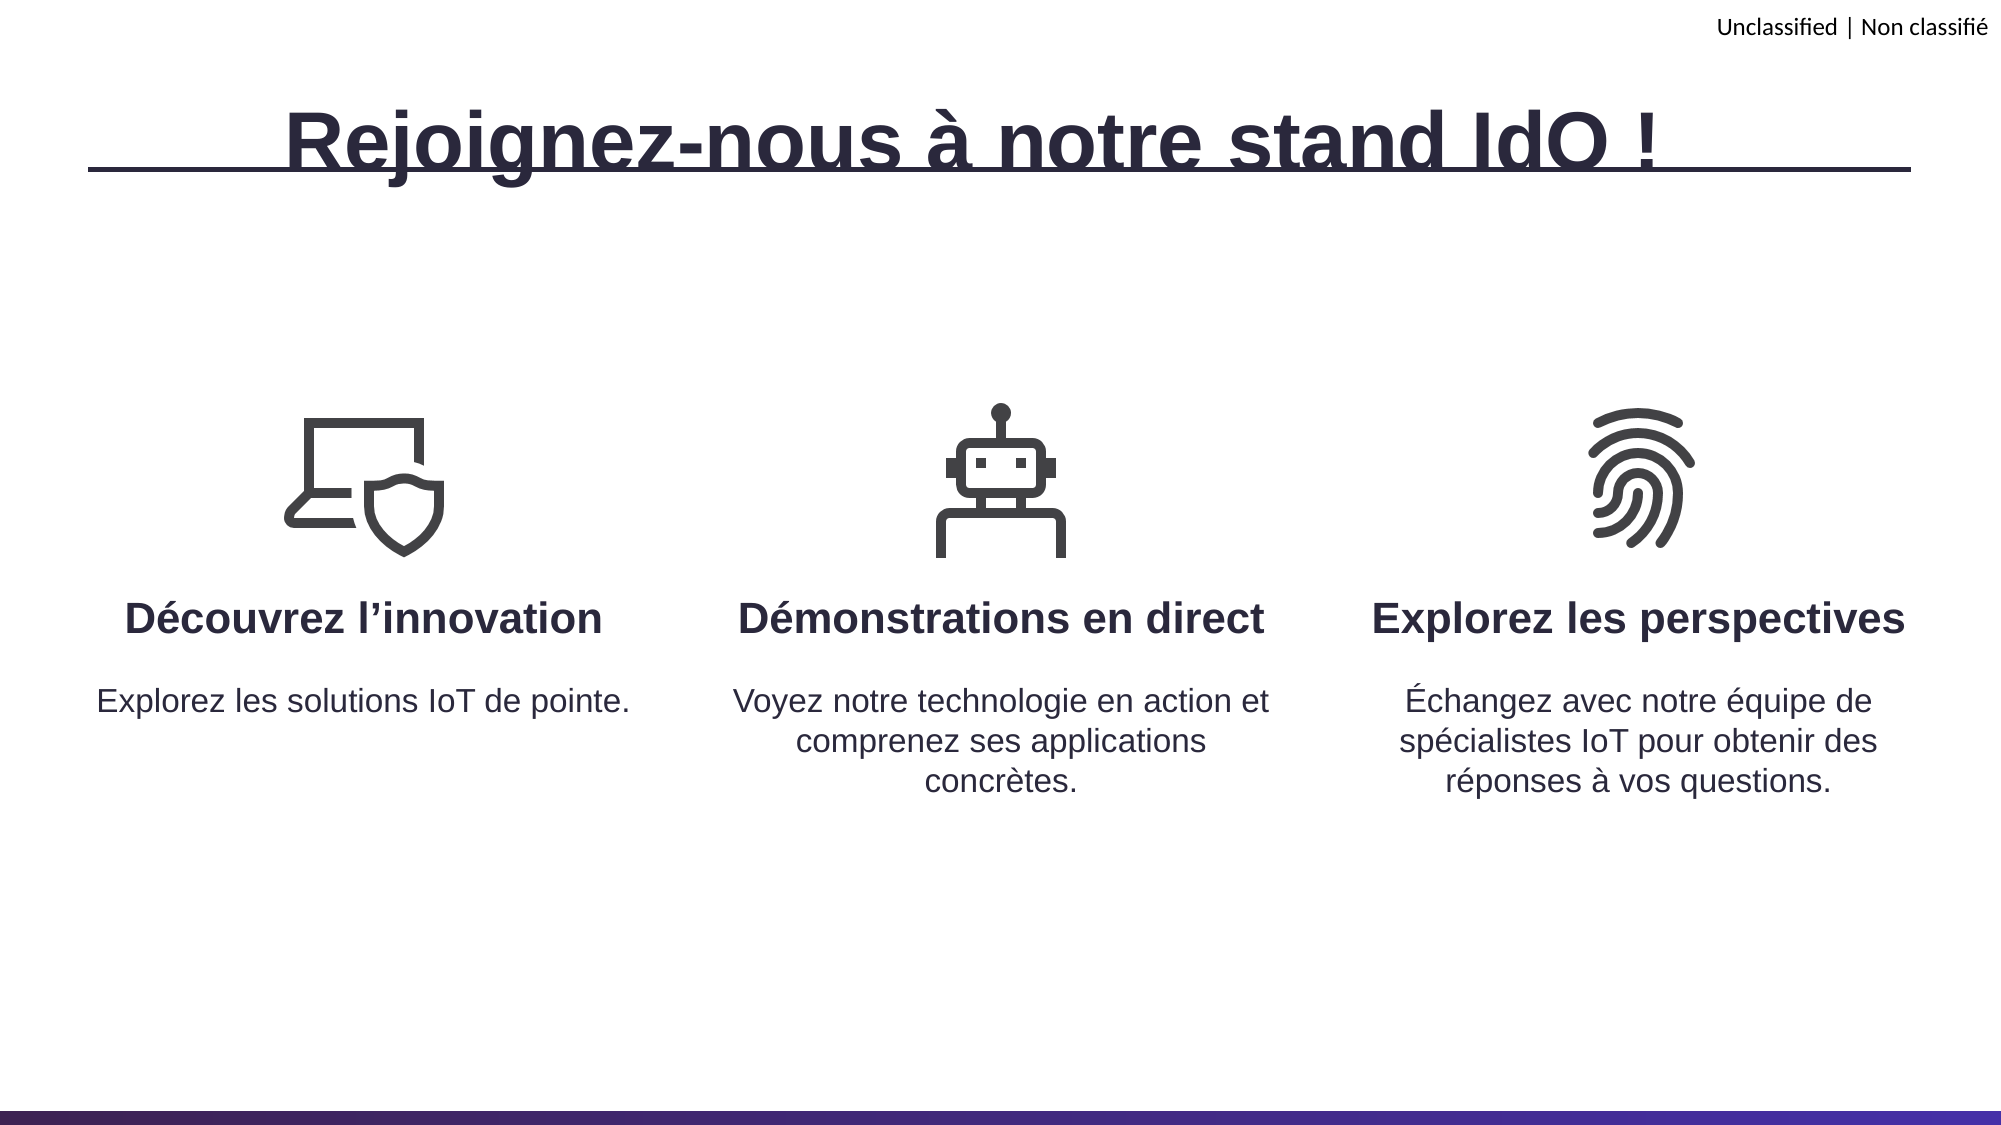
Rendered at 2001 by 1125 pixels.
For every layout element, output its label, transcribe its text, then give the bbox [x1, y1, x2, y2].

text_box Rejoignez-nous à notre stand IdO ! [91, 67, 1856, 151]
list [91, 231, 1912, 946]
